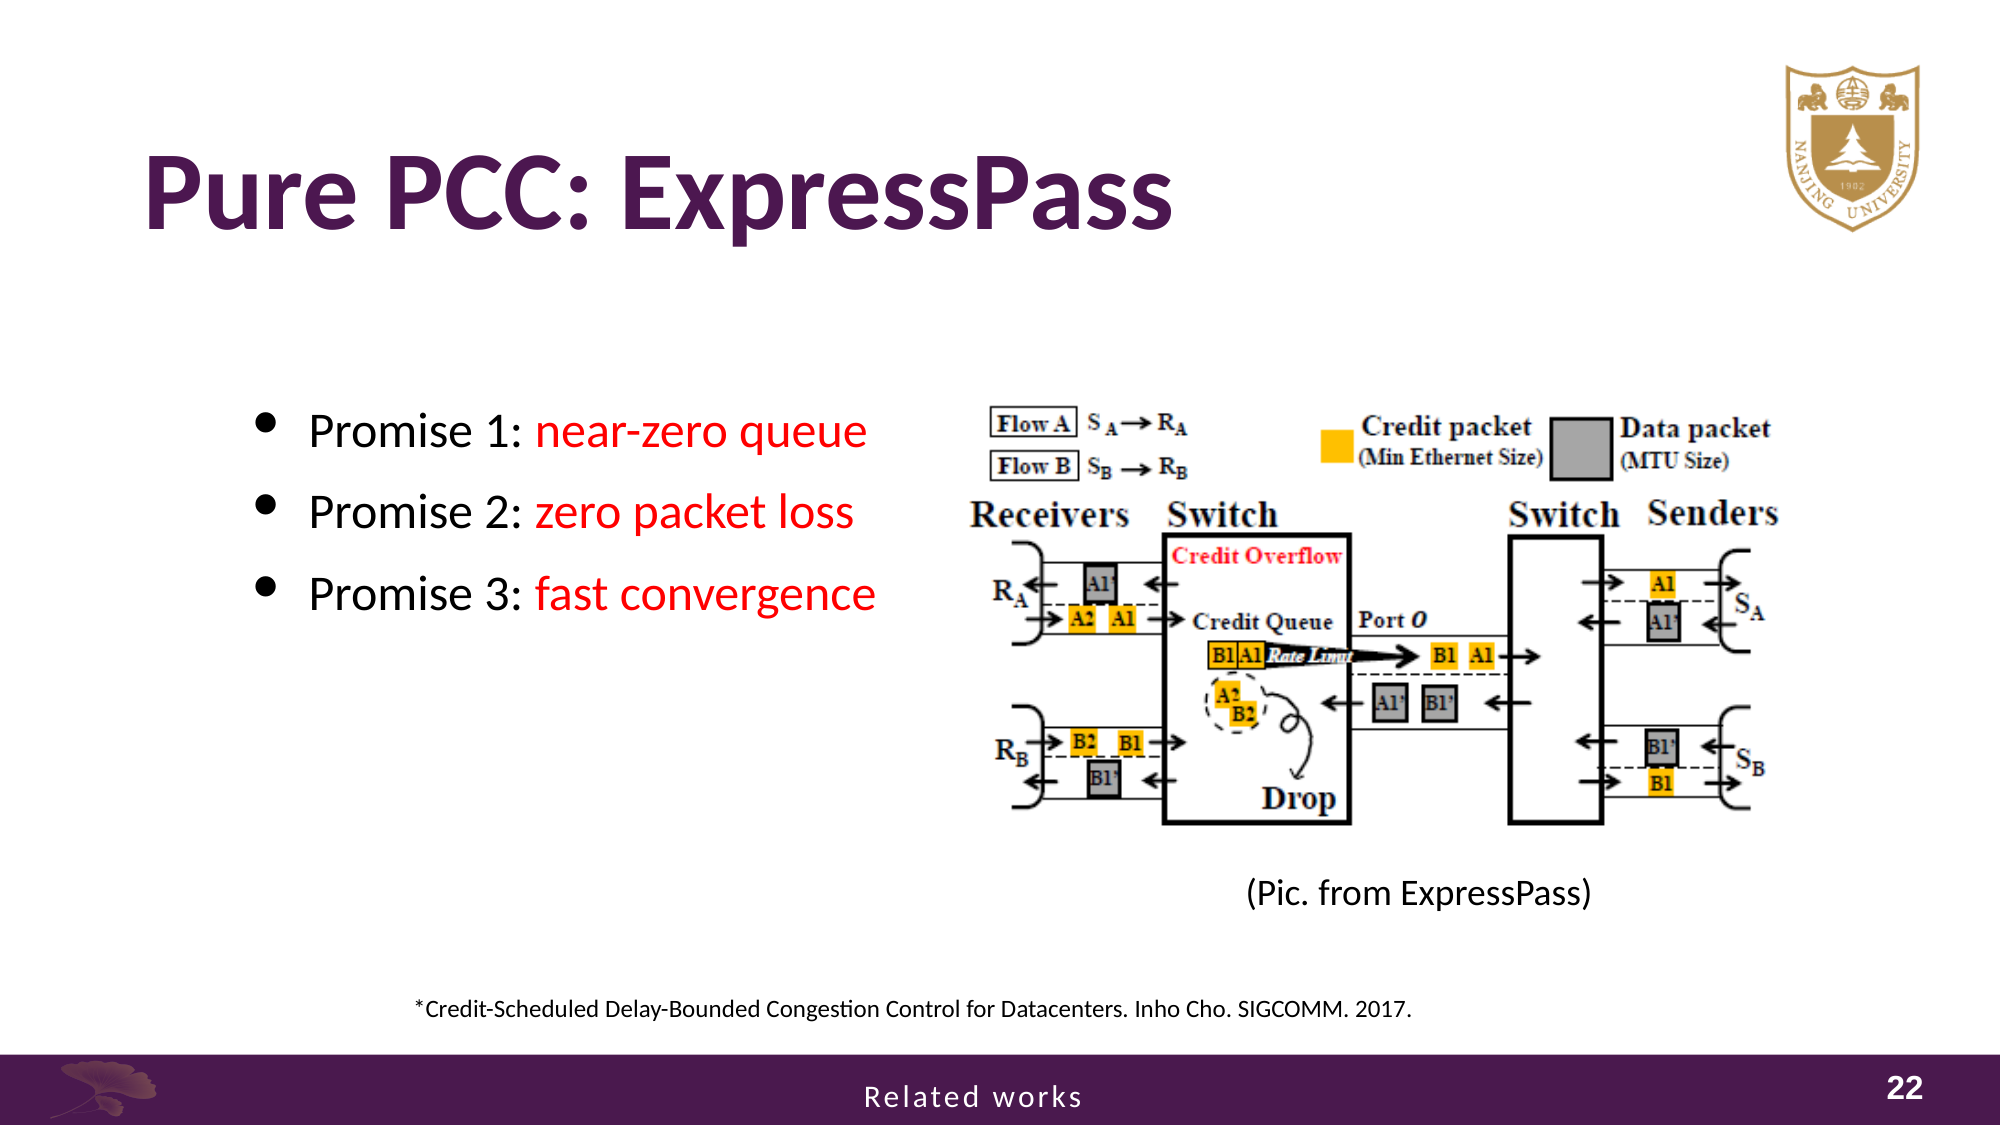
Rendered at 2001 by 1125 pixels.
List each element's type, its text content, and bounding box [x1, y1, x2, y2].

text_box *Credit-Scheduled Delay-Bounded Congestion Control for Datacenters. Inho Cho. SIGCOMM. 2017. [398, 984, 1458, 1030]
list Related works [759, 1057, 1186, 1123]
text_box Promise 1: near-zero queue Promise 2: zero packet loss Promise 3: fast convergence [237, 295, 1021, 724]
picture [15, 1044, 196, 1125]
picture [1758, 47, 1939, 248]
text_box (Pic. from ExpressPass) [1230, 860, 1657, 921]
slide_number 22 [1495, 1060, 1939, 1113]
text_box Pure PCC: ExpressPass [64, 109, 1256, 260]
picture [961, 390, 1784, 835]
